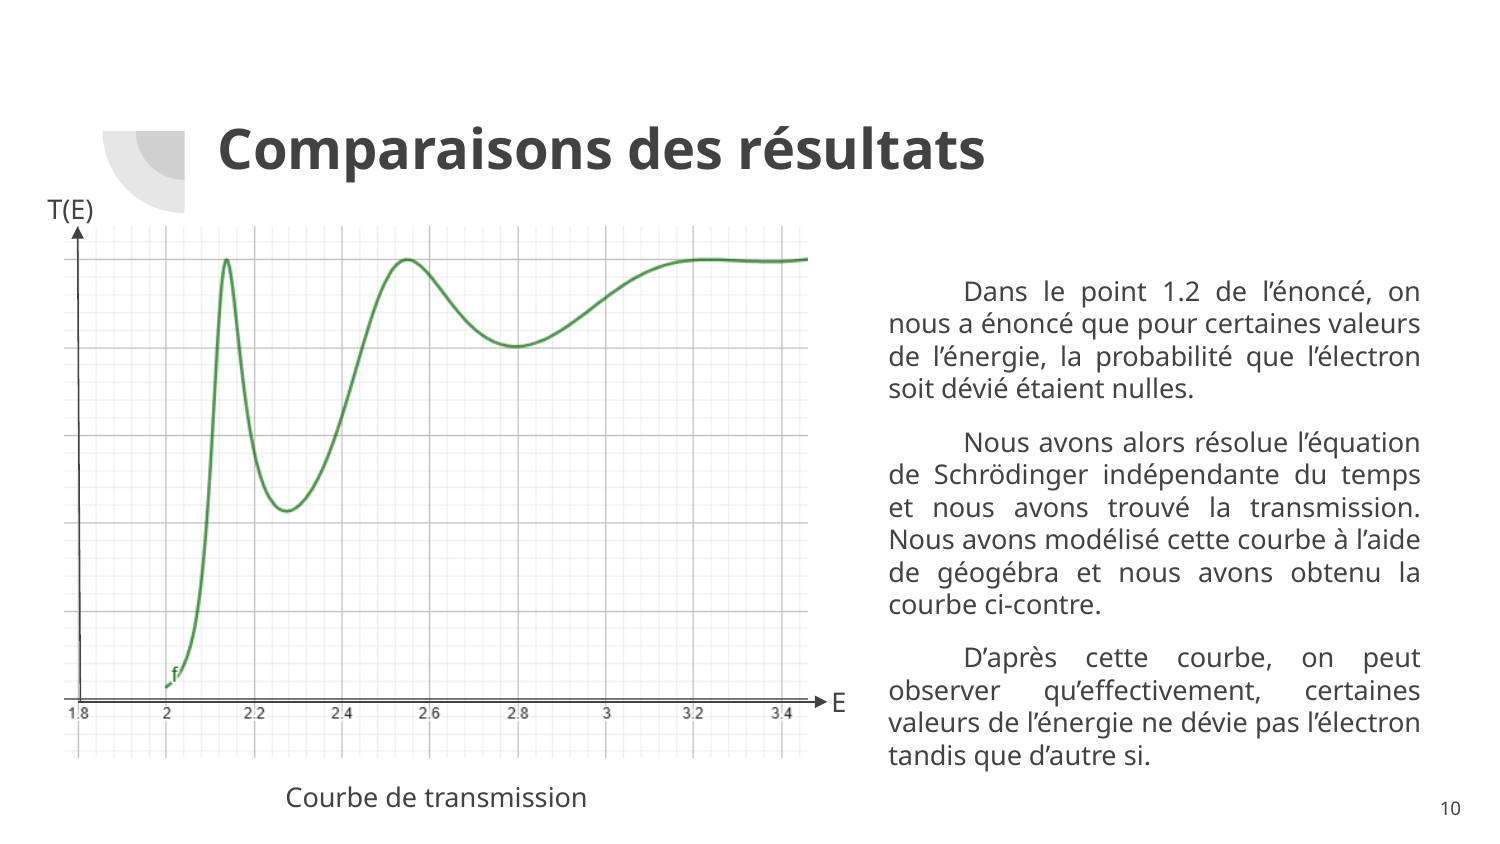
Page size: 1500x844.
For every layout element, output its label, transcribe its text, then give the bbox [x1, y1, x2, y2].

title Comparaisons des résultats [202, 98, 1015, 199]
slide_number ‹#› [1386, 777, 1477, 842]
text_box Dans le point 1.2 de l’énoncé, on nous a énoncé que pour certaines valeurs de l’énergie, la probabilité que l’électron soit dévié étaient nulles. Nous avons alors résolue l’équation de Schrödinger indépendante du temps et nous avons trouvé la transmission. Nous avons modélisé cette courbe à l’aide de géogébra et nous avons obtenu la courbe ci-contre. D’après cette courbe, on peut observer qu’effectivement, certaines valeurs de l’énergie ne dévie pas l’électron tandis que d’autre si. [873, 259, 1436, 787]
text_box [32, 177, 847, 844]
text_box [77, 226, 81, 701]
